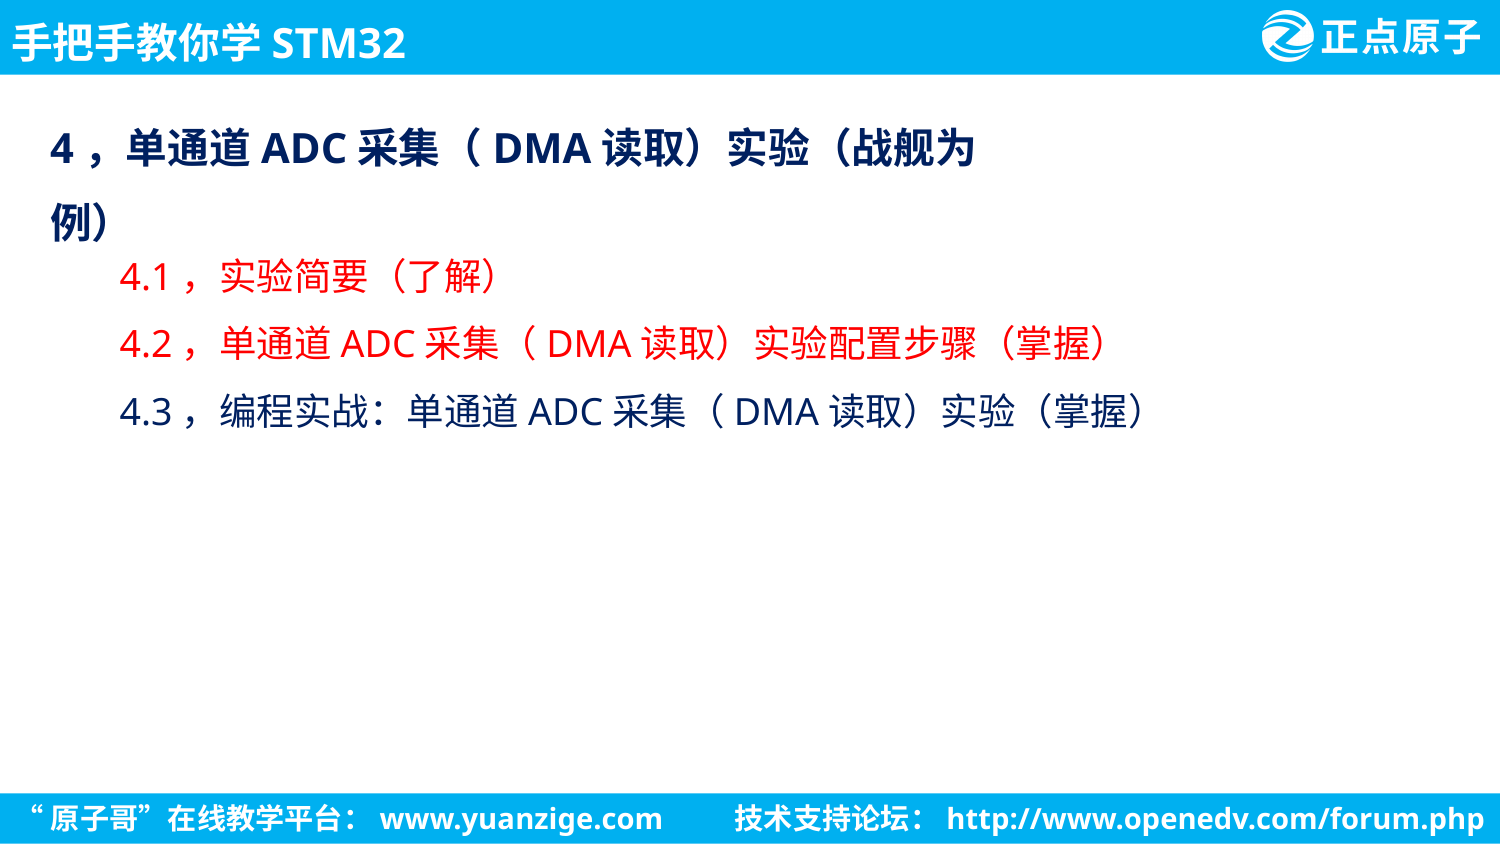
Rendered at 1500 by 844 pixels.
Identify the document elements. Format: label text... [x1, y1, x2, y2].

text_box “原子哥”在线教学平台：www.yuanzige.com [0, 793, 544, 843]
picture [1364, 45, 1370, 53]
picture [1431, 44, 1438, 52]
picture [1391, 45, 1397, 53]
text_box [0, 0, 1500, 76]
text_box 技术支持论坛：http://www.openedv.com/forum.php [544, 793, 1500, 843]
picture [1445, 21, 1479, 54]
picture [1322, 21, 1357, 52]
picture [1412, 44, 1418, 52]
picture [1404, 20, 1438, 54]
text_box 4.1，实验简要（了解） 4.2，单通道ADC采集（DMA读取）实验配置步骤（掌握） 4.3，编程实战：单通道ADC采集（DMA读取）实验（掌握） [112, 226, 1179, 437]
text_box 手把手教你学STM32 [0, 0, 967, 75]
text_box 4，单通道ADC采集（DMA读取）实验（战舰为例） [42, 93, 1054, 251]
picture [1367, 18, 1396, 42]
picture [1267, 11, 1313, 45]
picture [1263, 27, 1307, 61]
